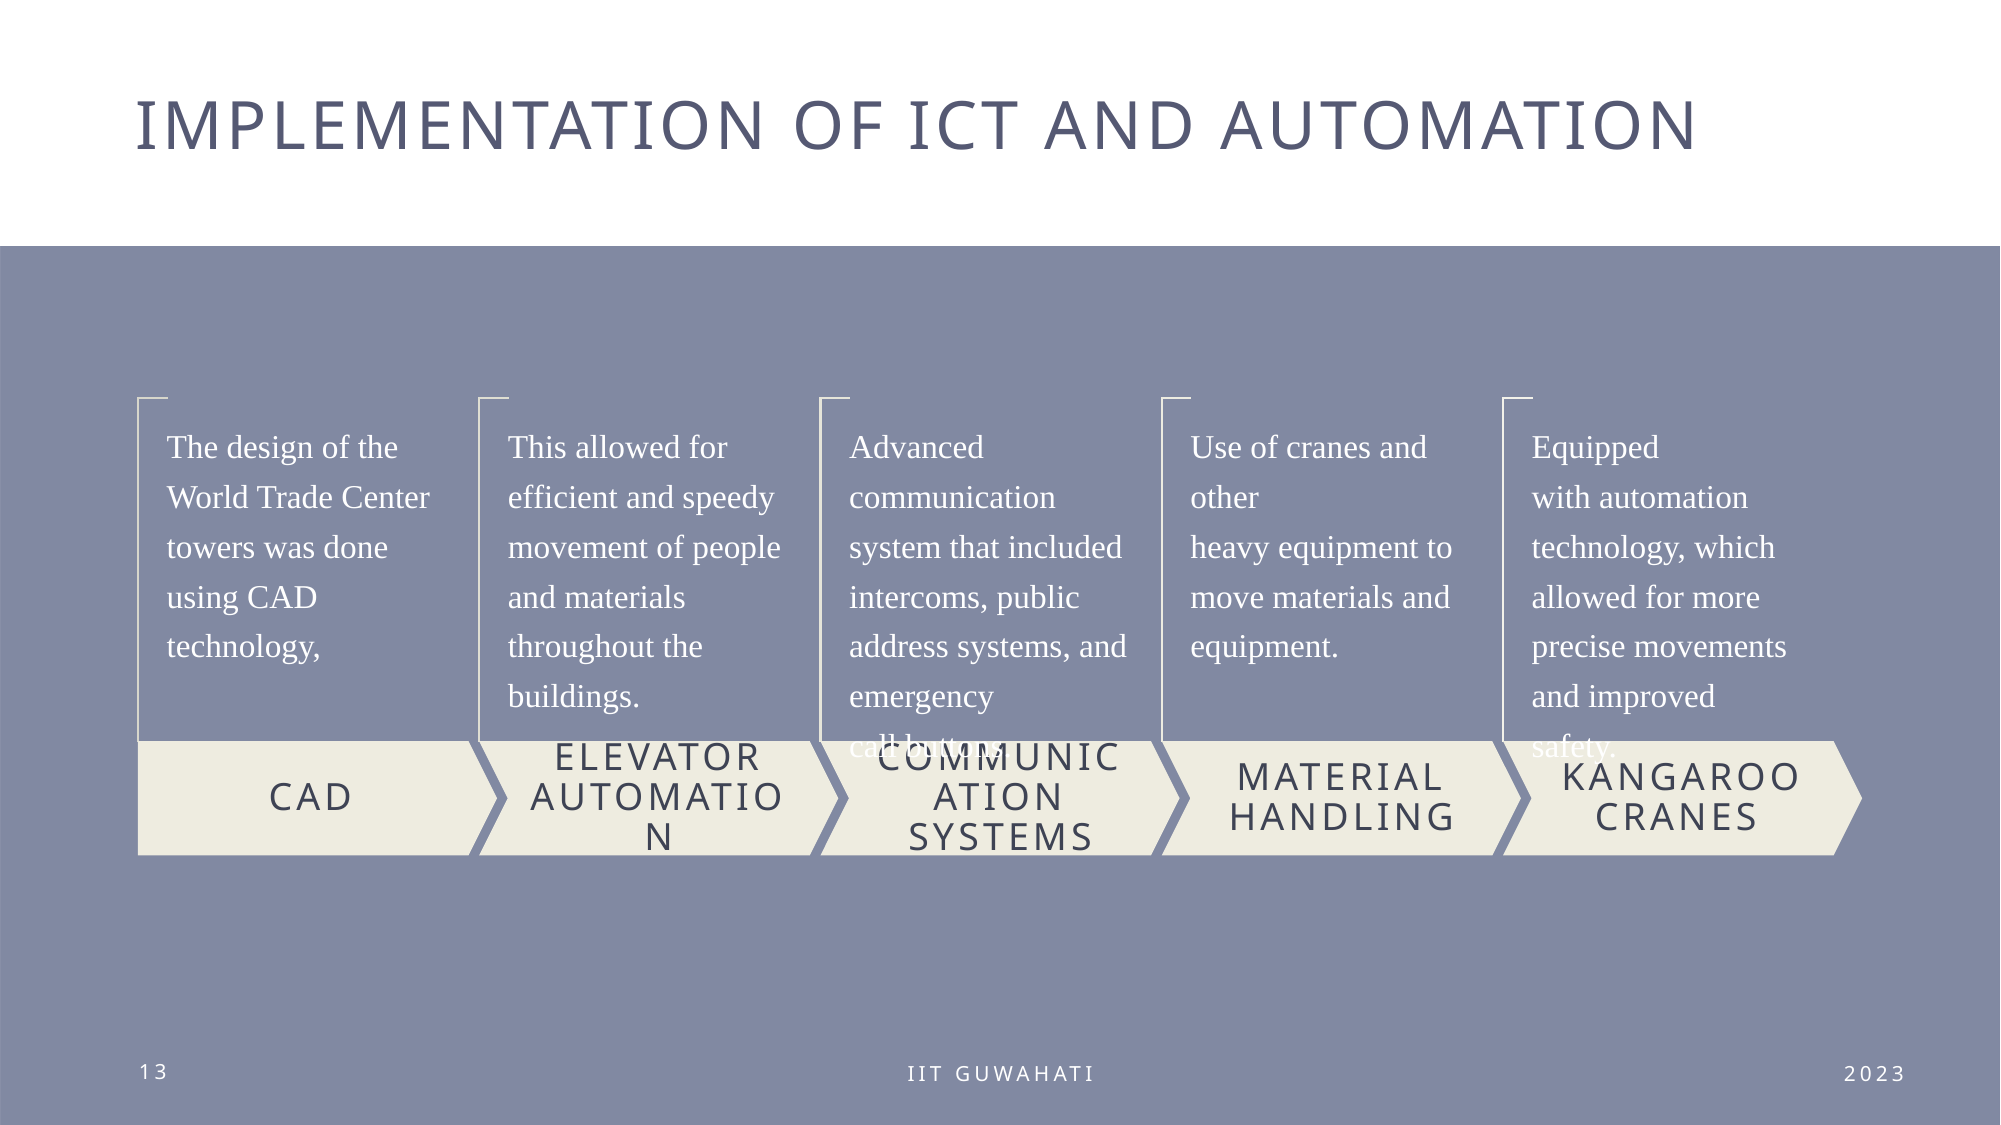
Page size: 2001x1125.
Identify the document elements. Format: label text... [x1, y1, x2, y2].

title IMPLEMENTATION OF ICT AND AUTOMATION [120, 84, 1846, 167]
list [137, 245, 1863, 1008]
slide_number 13 [123, 1042, 574, 1103]
picture [0, 246, 2000, 1125]
footer IIT GUWAHATI [662, 1042, 1338, 1103]
slide_number 2023 [1468, 1042, 1919, 1103]
